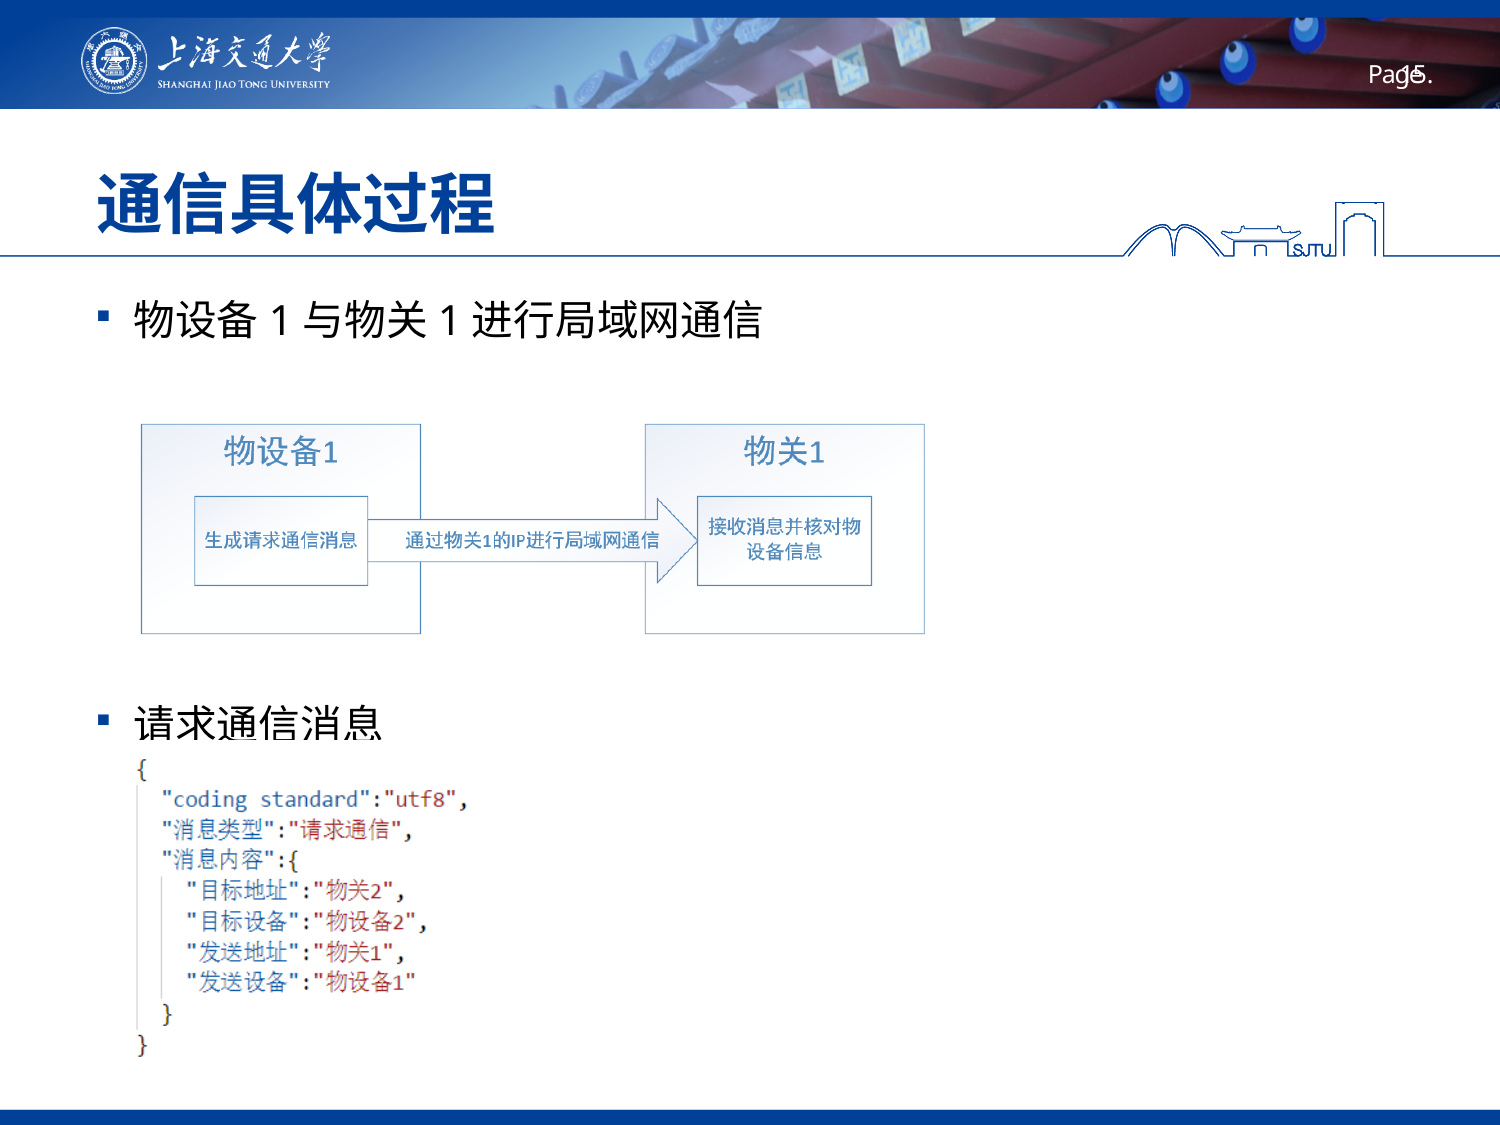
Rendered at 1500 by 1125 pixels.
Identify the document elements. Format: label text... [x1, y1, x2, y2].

picture [131, 356, 933, 681]
list 物设备1与物关1进行局域网通信 请求通信消息 [81, 276, 1455, 1084]
picture [116, 740, 753, 1084]
picture [0, 18, 1500, 109]
title 通信具体过程 [81, 160, 1455, 255]
